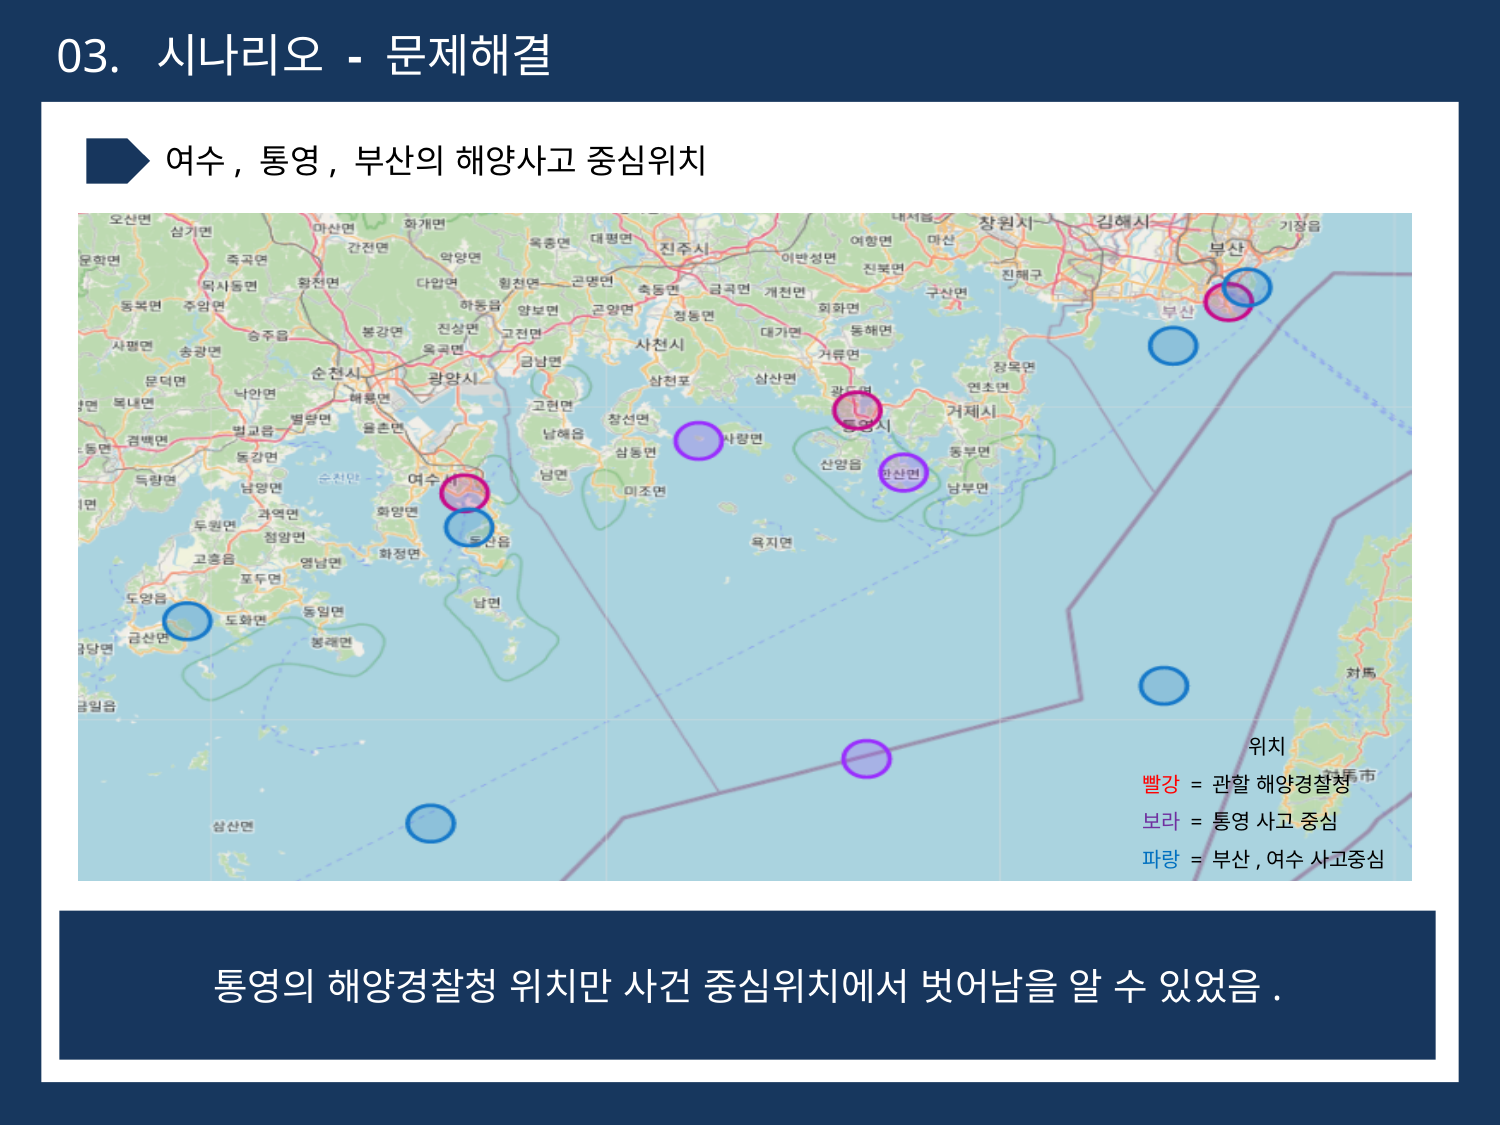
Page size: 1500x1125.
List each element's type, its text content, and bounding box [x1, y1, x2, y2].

text_box 2019년 해양사고 [1414, 213, 1421, 279]
text_box 통영의 해양경찰청 위치만 사건 중심위치에서 벗어남을 알 수 있었음. [59, 910, 1436, 1060]
text_box 여수, 통영, 부산의 해양사고 중심위치 [150, 133, 1194, 189]
picture [77, 213, 1413, 881]
text_box [86, 138, 150, 184]
text_box 03. 시나리오 - 문제해결 [41, 18, 756, 90]
text_box [41, 101, 1459, 1083]
